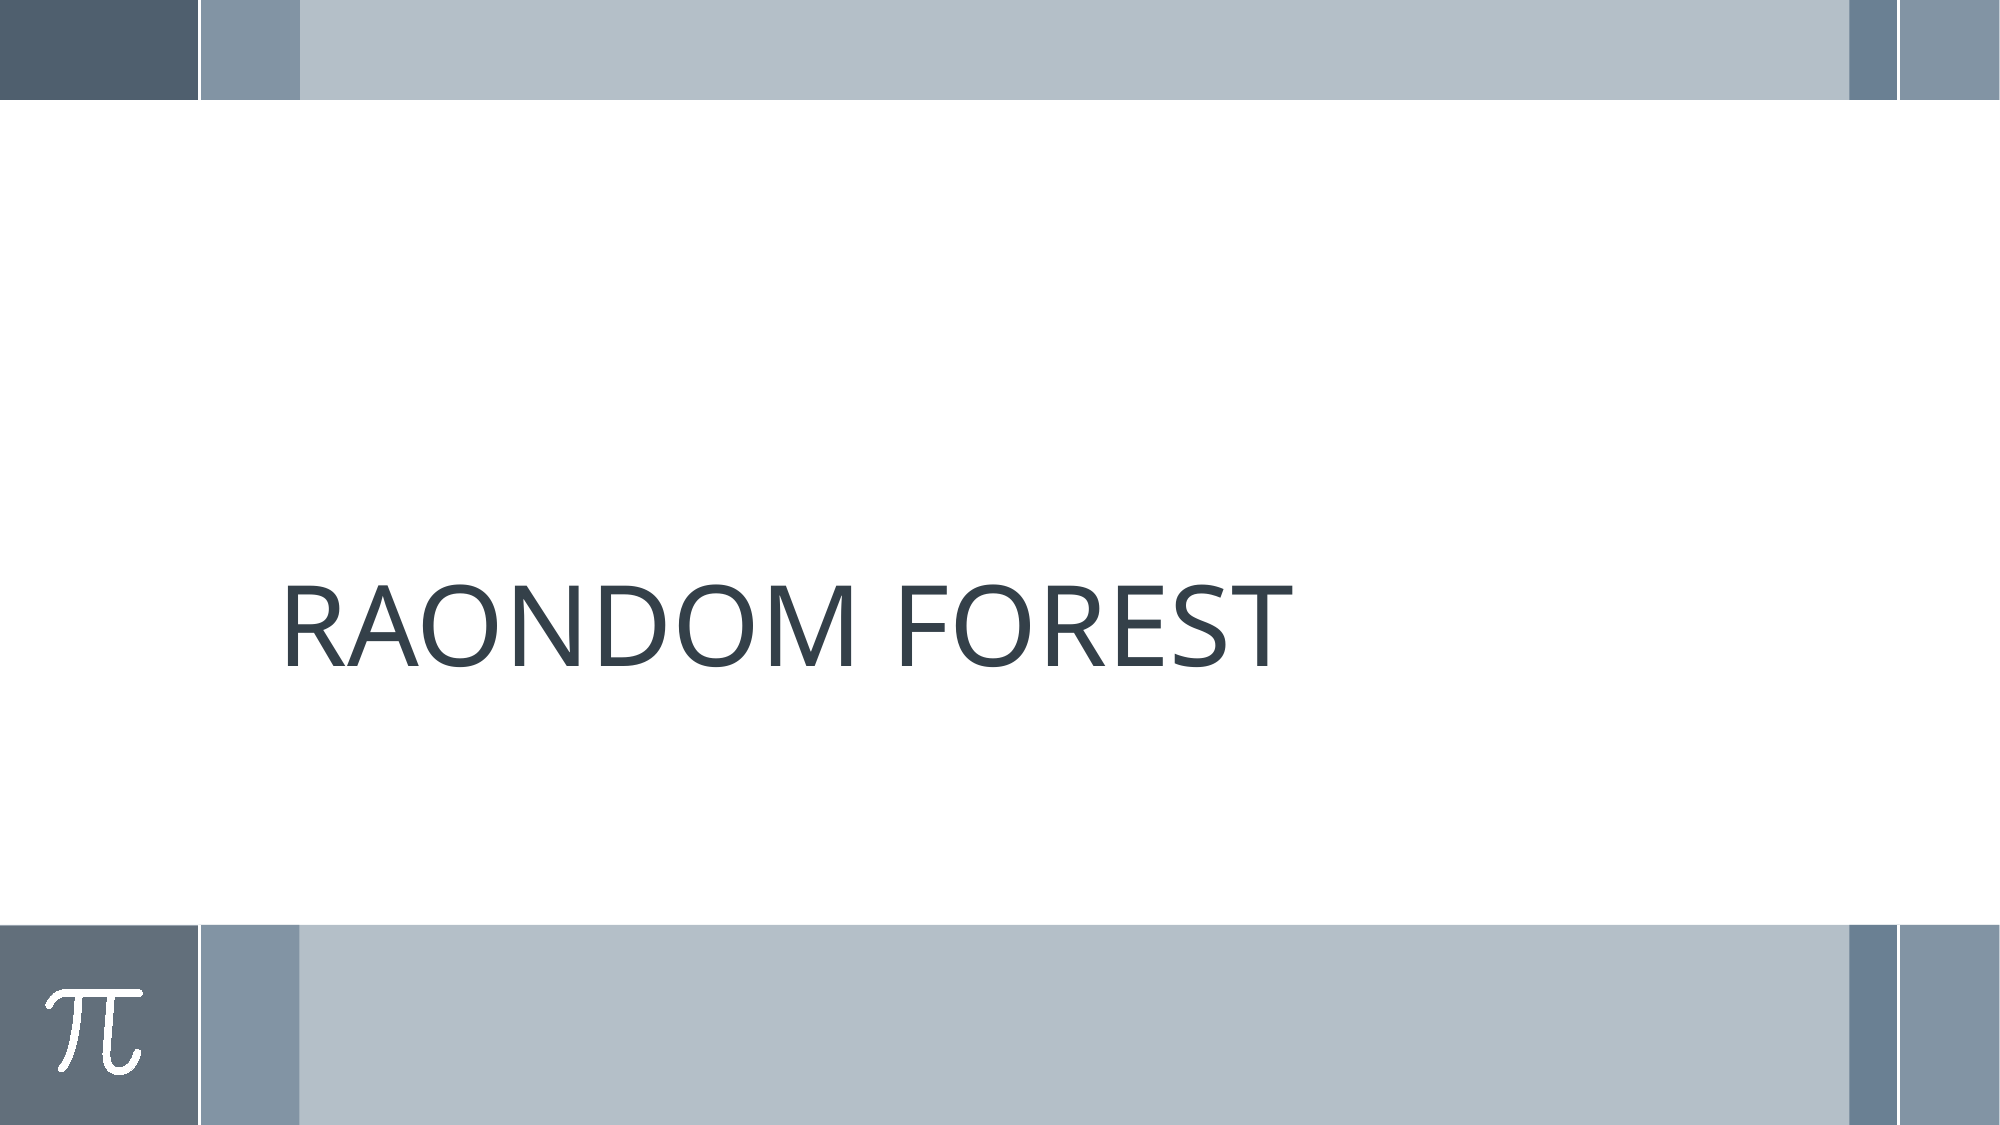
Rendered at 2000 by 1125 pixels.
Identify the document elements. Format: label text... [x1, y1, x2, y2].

title RAONDOM FOREST [262, 262, 1622, 698]
